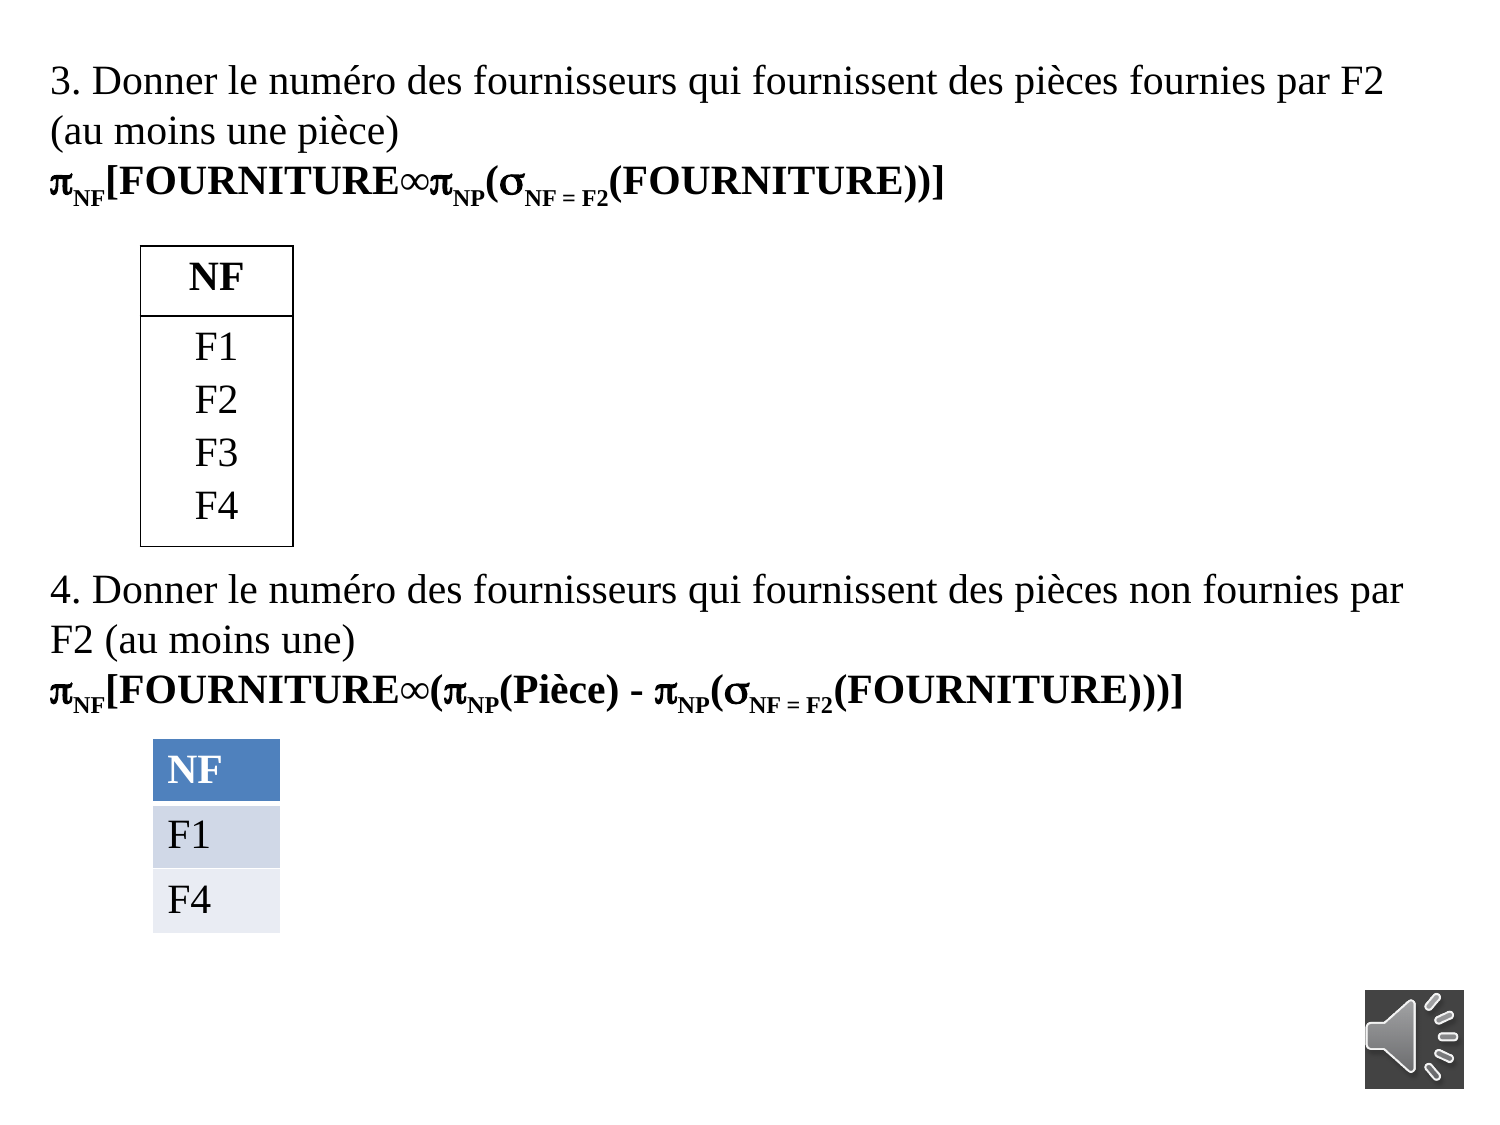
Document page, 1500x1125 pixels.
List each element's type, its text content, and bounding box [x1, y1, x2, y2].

table_cell F4 [153, 869, 280, 933]
table_cell F1 [153, 806, 280, 868]
picture [1364, 989, 1465, 1090]
table_header NF [153, 739, 280, 801]
text_box 3. Donner le numéro des fournisseurs qui fournissent des pièces fournies par F2 (au moins une pièce) NF[FOURNITURE∞NP(NF = F2(FOURNITURE))] 4. Donner le numéro des fournisseurs qui fournissent des pièces non fournies par F2 (au moins une) NF[FOURNITURE∞(NP(Pièce) - NP(NF = F2(FOURNITURE)))] [35, 44, 1465, 1125]
